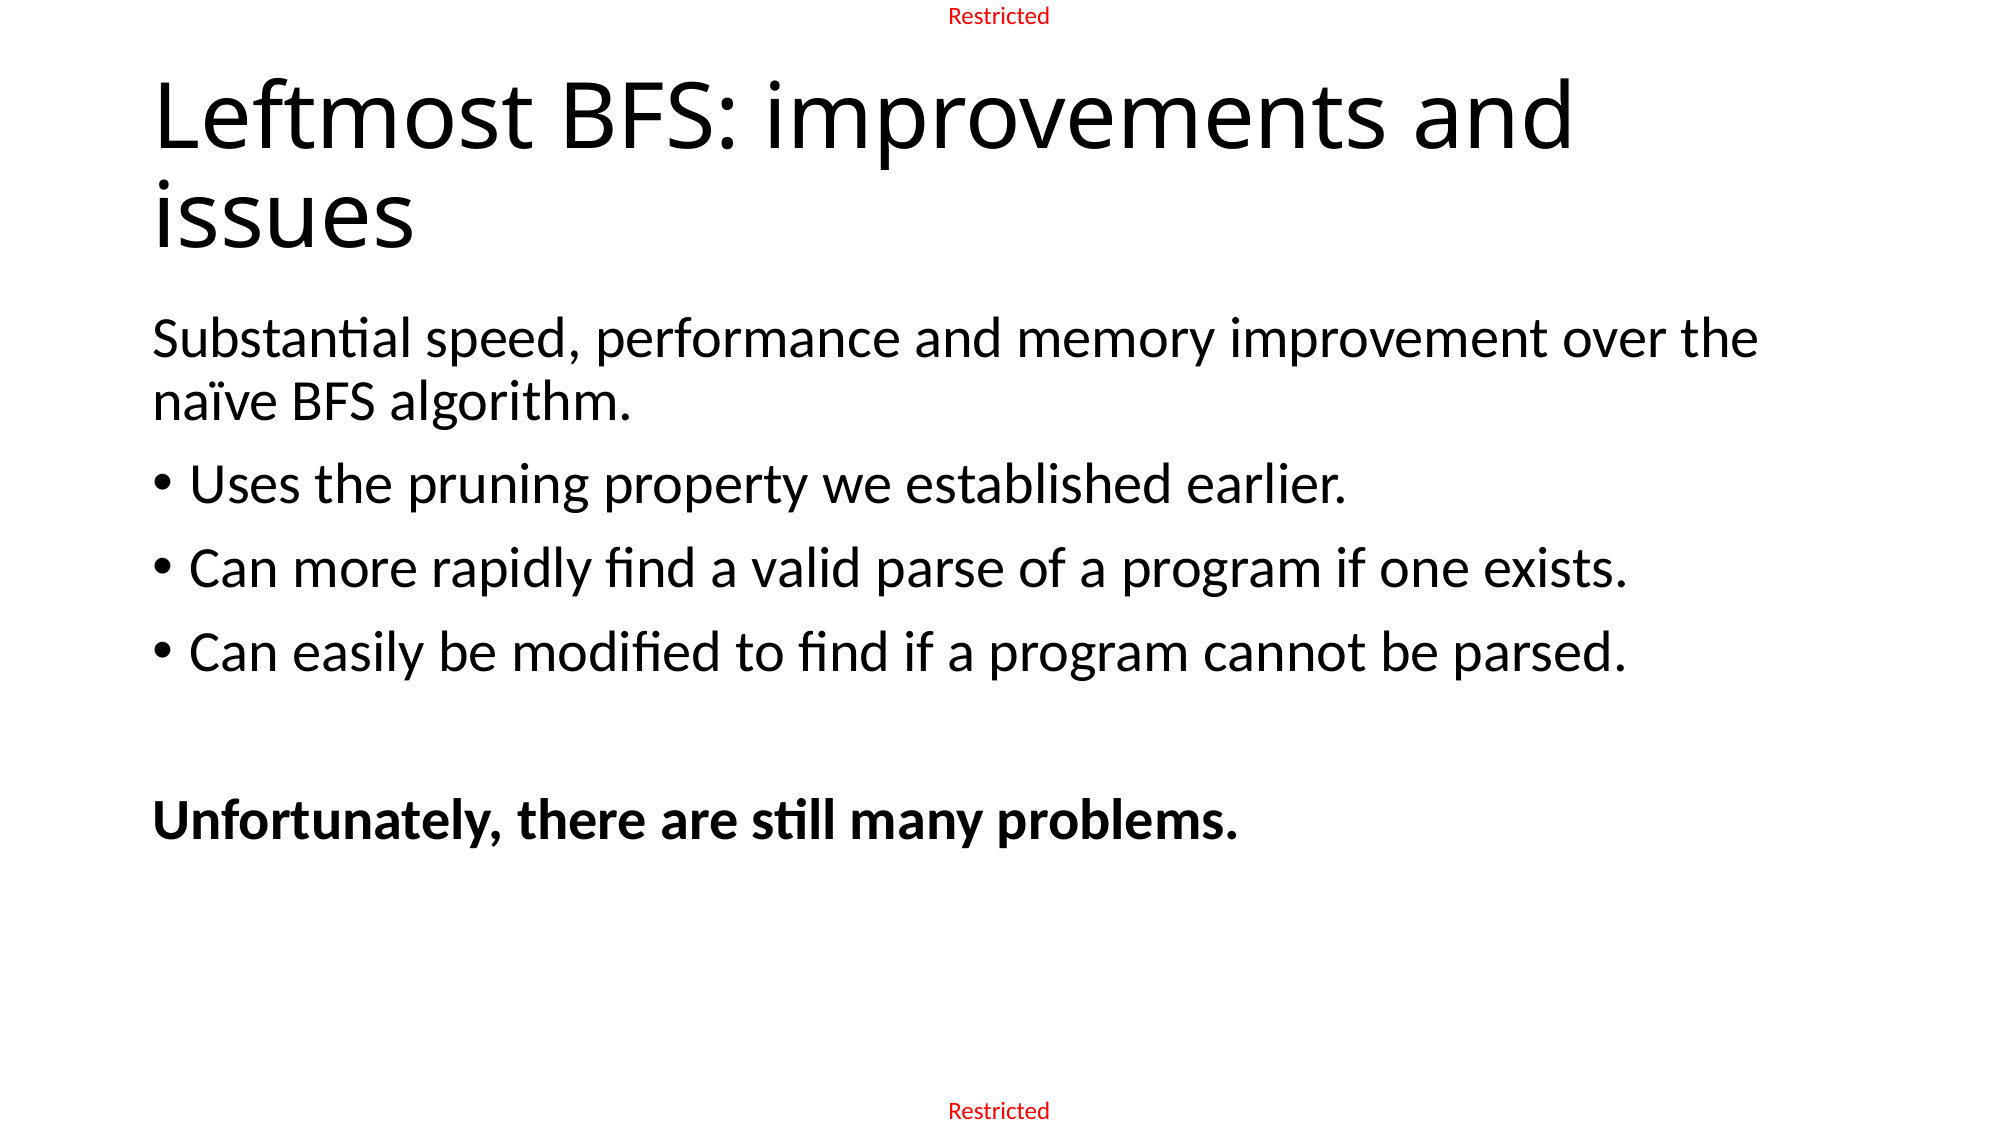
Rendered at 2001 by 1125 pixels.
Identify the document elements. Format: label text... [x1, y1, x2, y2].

title Leftmost BFS: improvements and issues [137, 59, 1863, 278]
list Substantial speed, performance and memory improvement over the naïve BFS algorithm. Uses the pruning property we established earlier. Can more rapidly find a valid parse of a program if one exists. Can easily be modified to find if a program cannot be parsed. Unfortunately, there are still many problems. [137, 299, 1863, 1014]
